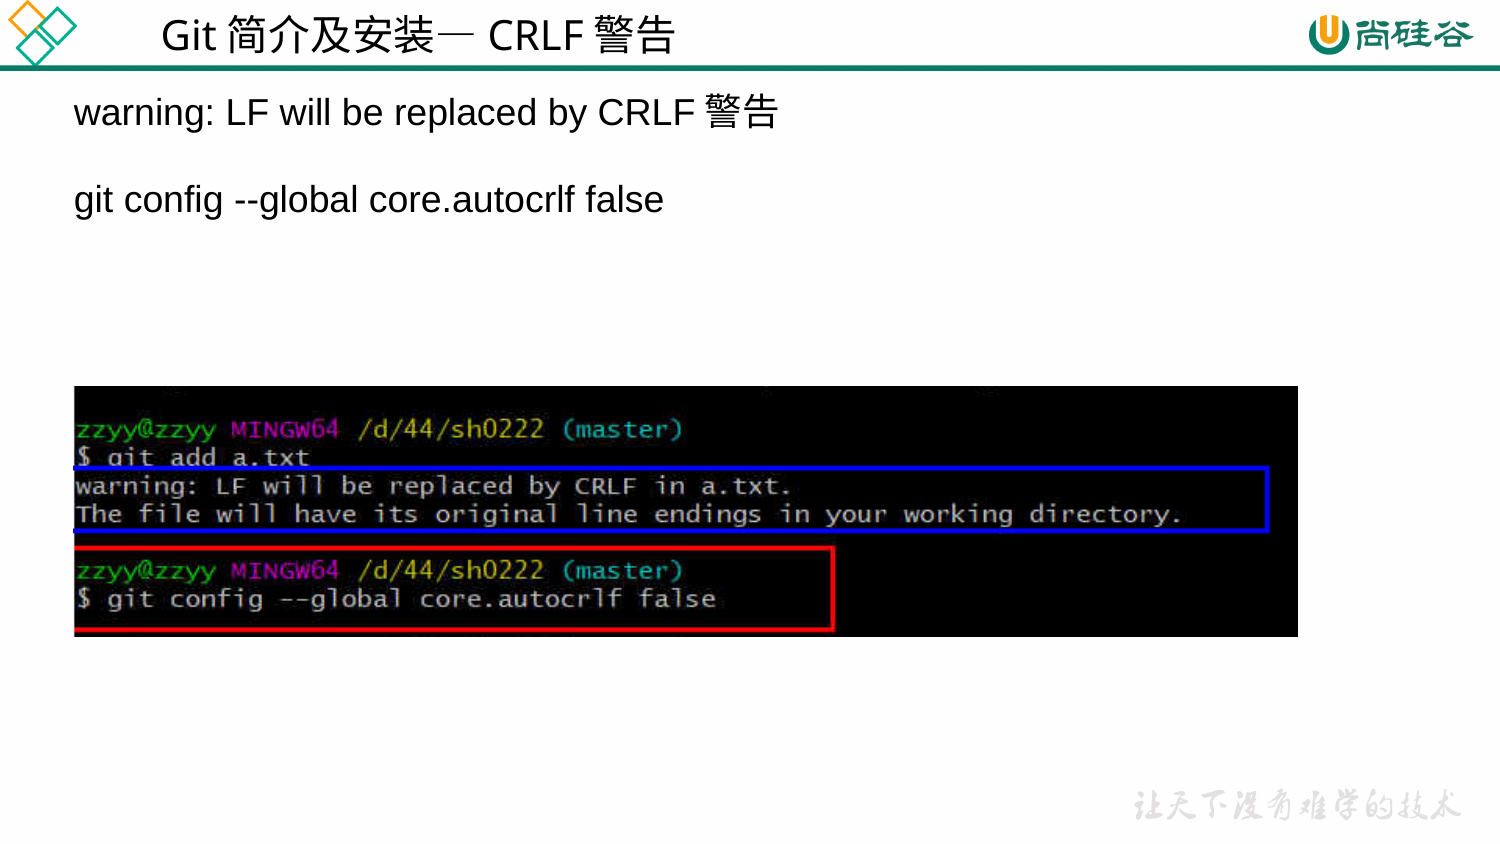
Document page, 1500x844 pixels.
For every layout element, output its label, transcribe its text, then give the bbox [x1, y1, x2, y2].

text_box Git简介及安装—CRLF警告 [145, 0, 780, 66]
picture [0, 0, 1500, 844]
text_box warning: LF will be replaced by CRLF警告 git config --global core.autocrlf false [59, 79, 989, 228]
